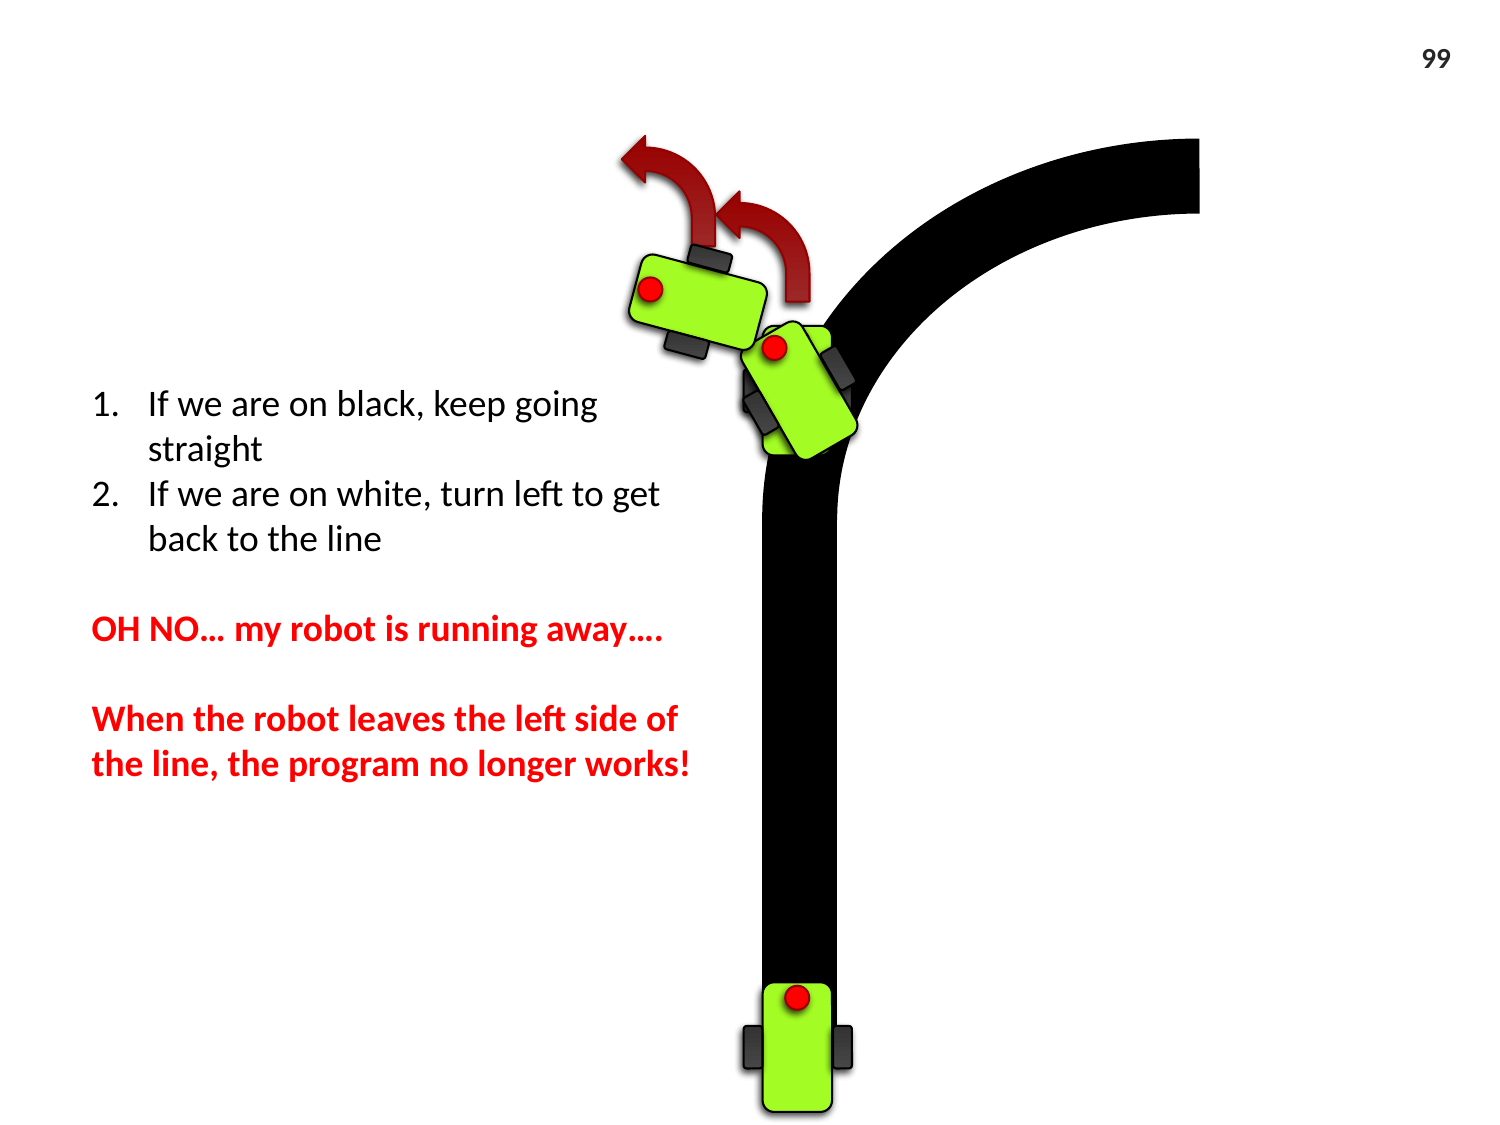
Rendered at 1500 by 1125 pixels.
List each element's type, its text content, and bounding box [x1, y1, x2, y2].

slide_number 99 [1362, 27, 1466, 87]
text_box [643, 236, 753, 367]
text_box [719, 190, 811, 303]
text_box [797, 173, 1200, 520]
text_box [743, 981, 853, 1113]
text_box If we are on black, keep going straight If we are on white, turn left to get back to the line OH NO… my robot is running away…. When the robot leaves the left side of the line, the program no longer works! [76, 371, 710, 792]
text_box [744, 324, 855, 456]
text_box [621, 134, 717, 234]
